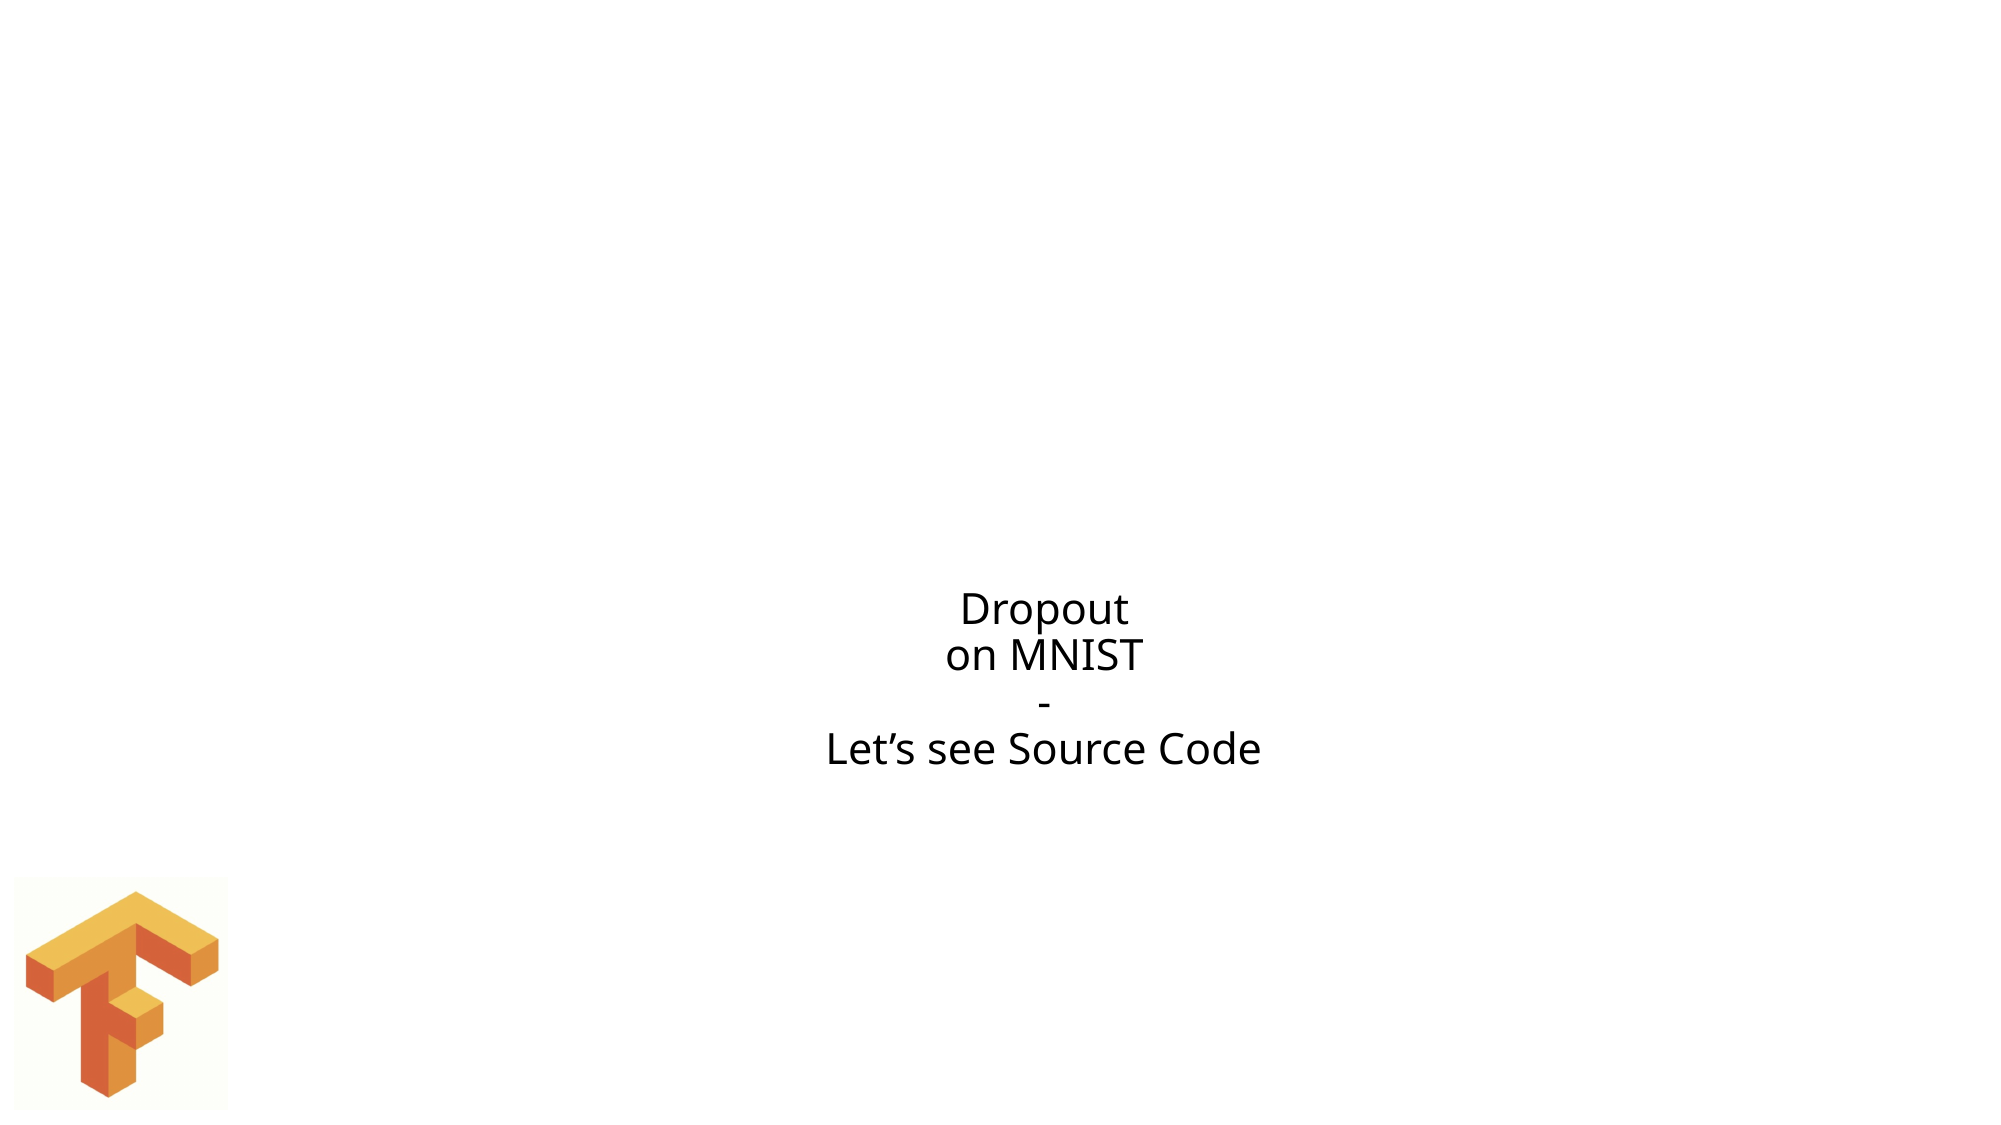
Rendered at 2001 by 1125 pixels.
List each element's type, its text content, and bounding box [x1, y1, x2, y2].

picture [14, 877, 228, 1110]
title Dropout on MNIST - Let’s see Source Code [249, 184, 1839, 833]
